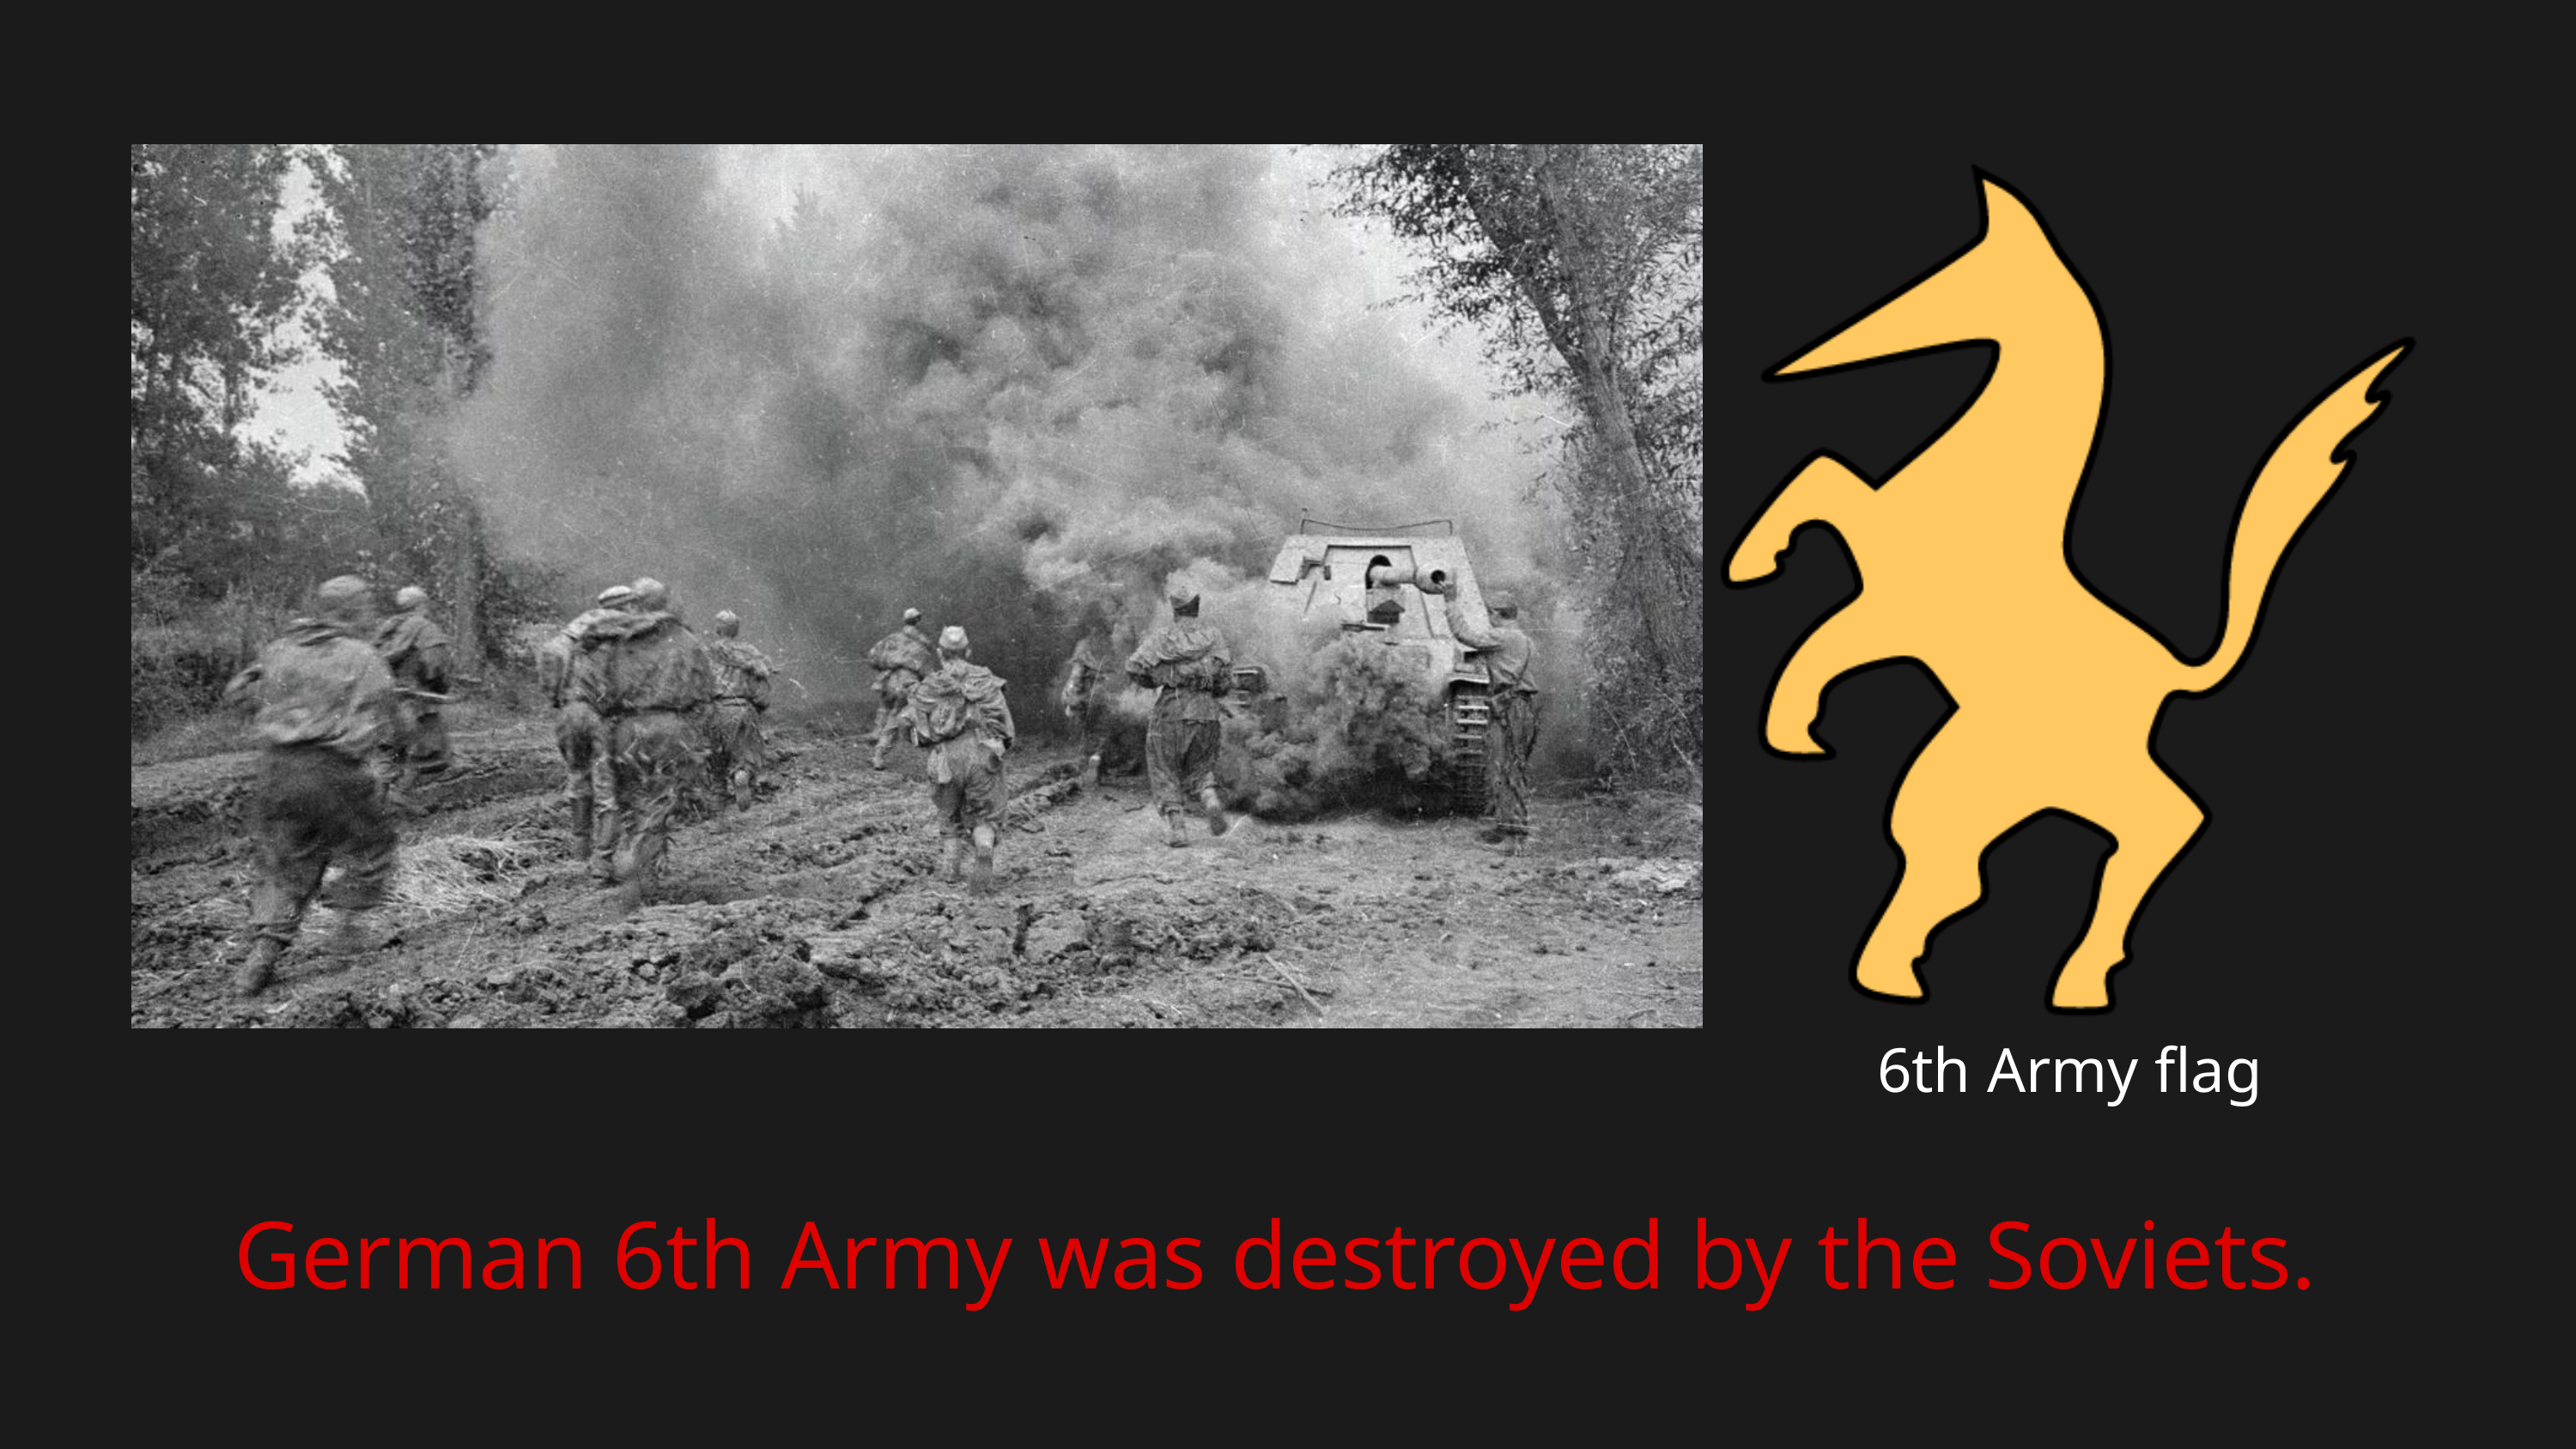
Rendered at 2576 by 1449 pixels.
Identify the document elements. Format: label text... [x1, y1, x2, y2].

text_box [131, 144, 1703, 1028]
text_box German 6th Army was destroyed by the Soviets. [28, 1177, 2548, 1307]
text_box [1709, 144, 2432, 1028]
text_box 6th Army flag [1831, 1018, 2310, 1105]
